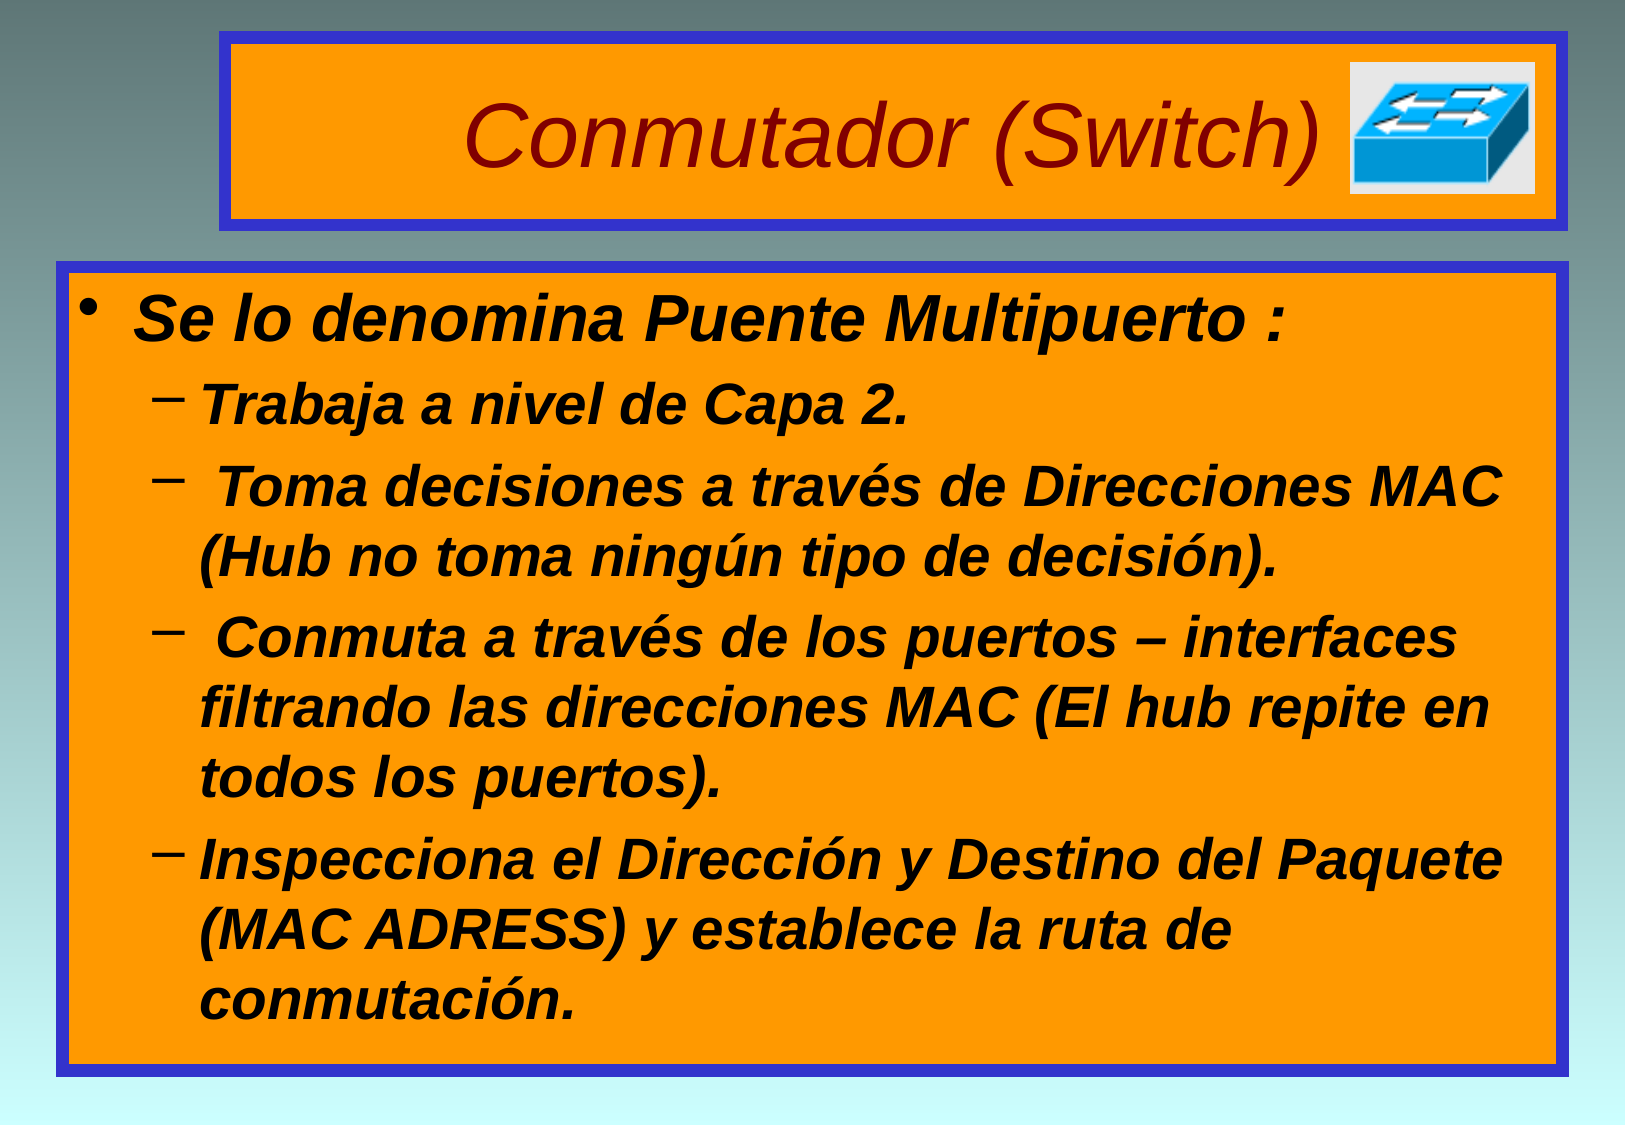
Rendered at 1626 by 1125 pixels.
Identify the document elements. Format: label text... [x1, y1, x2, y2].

title Conmutador (Switch) [224, 37, 1563, 226]
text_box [1349, 62, 1536, 194]
list Se lo denomina Puente Multipuerto : Trabaja a nivel de Capa 2. Toma decisiones a través de Direcciones MAC (Hub no toma ningún tipo de decisión). Conmuta a través de los puertos – interfaces filtrando las direcciones MAC (El hub repite en todos los puertos). Inspecciona el Dirección y Destino del Paquete (MAC ADRESS) y establece la ruta de conmutación. [62, 266, 1563, 1071]
